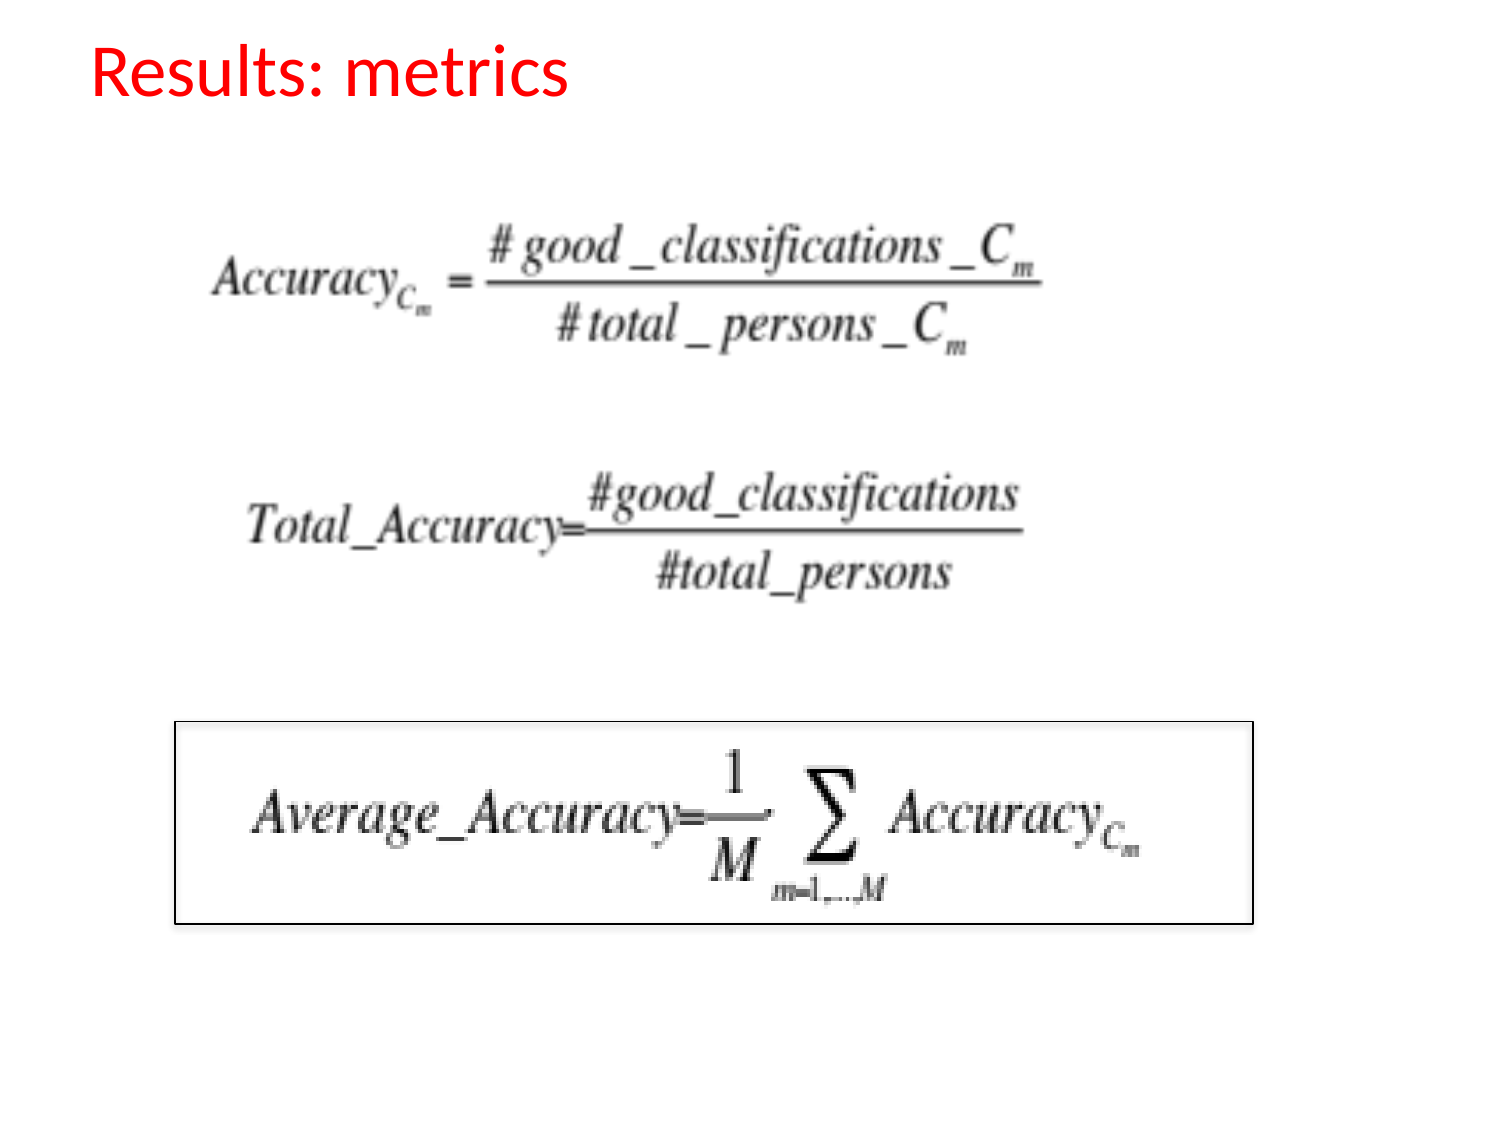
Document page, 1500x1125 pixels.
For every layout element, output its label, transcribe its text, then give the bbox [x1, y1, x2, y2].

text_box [203, 206, 1047, 360]
text_box [174, 721, 1254, 925]
title Results: metrics [75, 8, 1425, 124]
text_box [242, 728, 1150, 910]
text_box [242, 455, 1028, 609]
